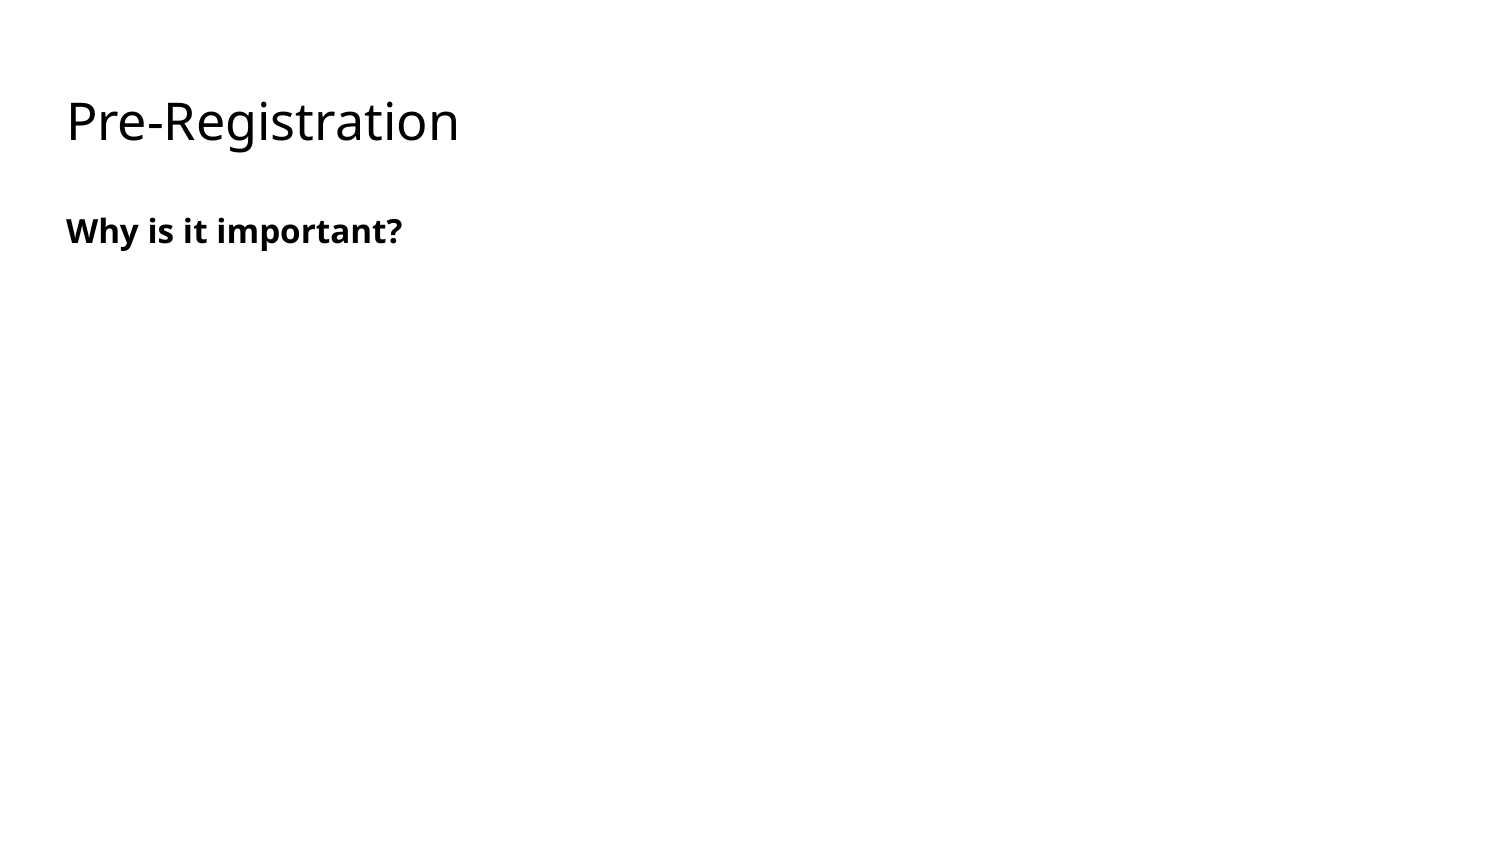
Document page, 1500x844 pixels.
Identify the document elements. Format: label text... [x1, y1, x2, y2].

title Pre-Registration [51, 72, 1449, 167]
list Why is it important? Helping plan & think through the reasons why you’re pursuing a question (and is not just to bind you) Plan (better) analyses Establish credibility by avoiding the garden of forking paths (link): it’s a solution to p-hacking Helps prevent selective reporting of measures and possibly file drawer problem When can you pre-register? (quoted directly from the Center for Open Science) You can pre-register whenever, but common occurrences include: Right before your next round of data collection After you are asked to collect more data in peer review Before you begin analysis of an existing data set [51, 189, 1324, 750]
